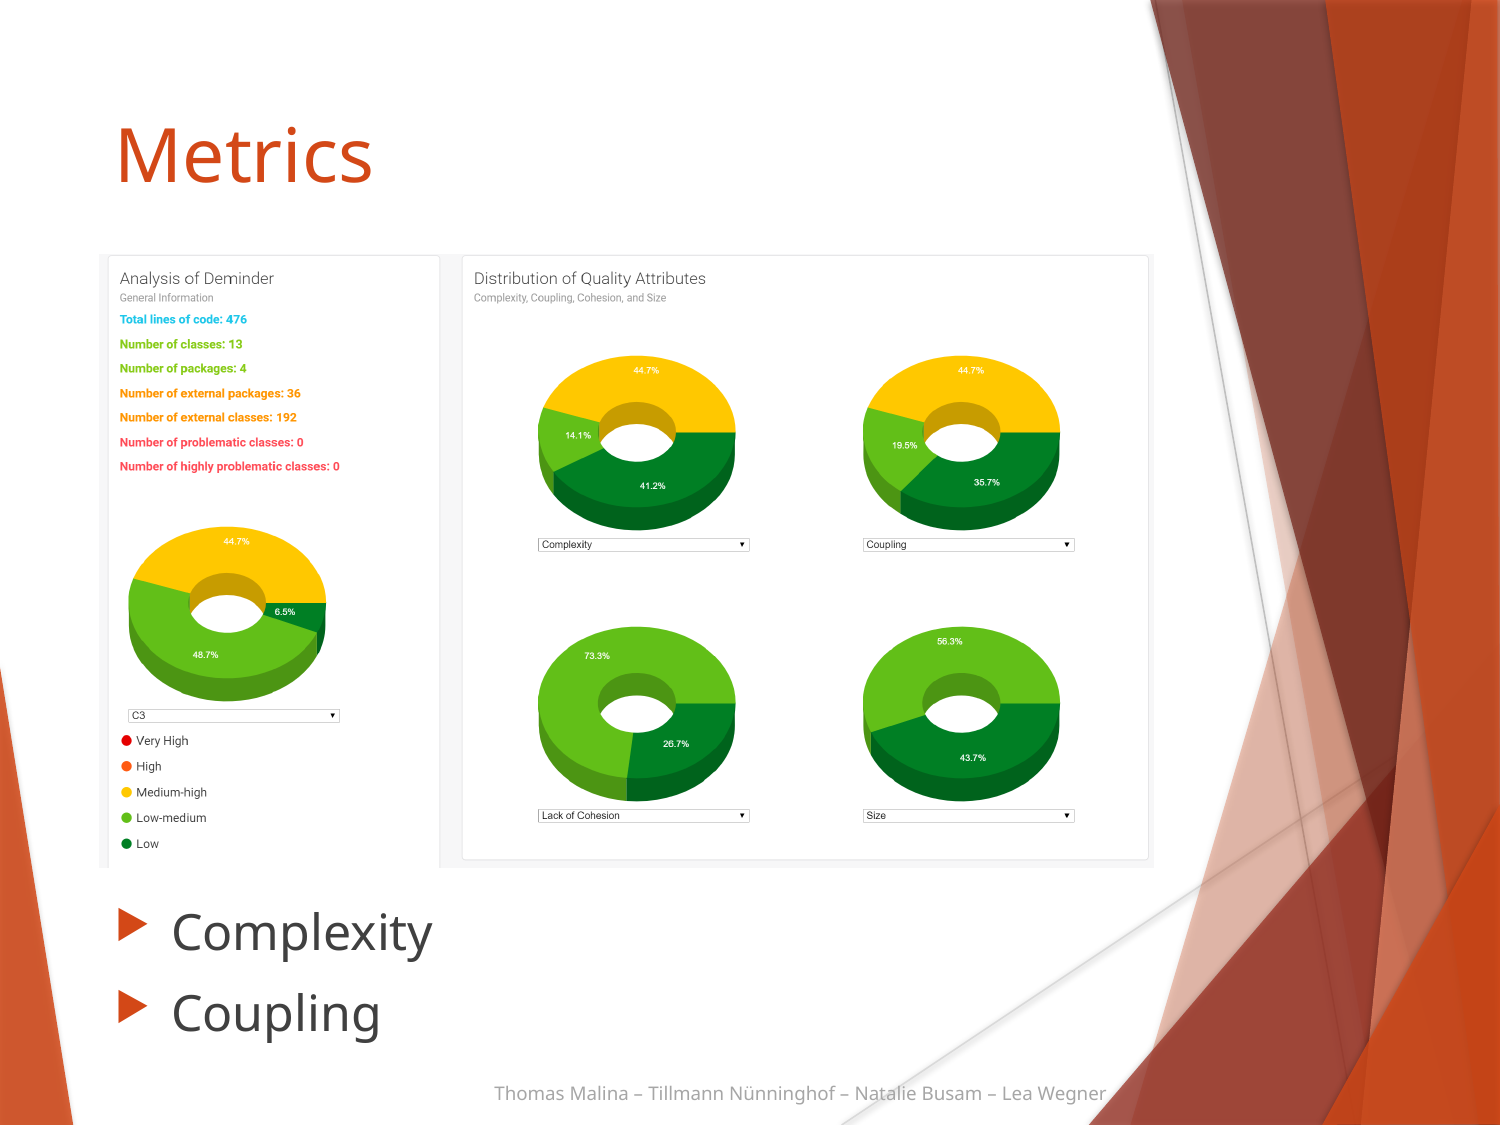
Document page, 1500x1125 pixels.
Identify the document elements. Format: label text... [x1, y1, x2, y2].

text_box Thomas Malina – Tillmann Nünninghof – Natalie Busam – Lea Wegner [84, 1063, 1126, 1123]
text_box Complexity Coupling [99, 893, 850, 1049]
picture [99, 253, 1154, 868]
text_box Metrics [99, 99, 1142, 253]
